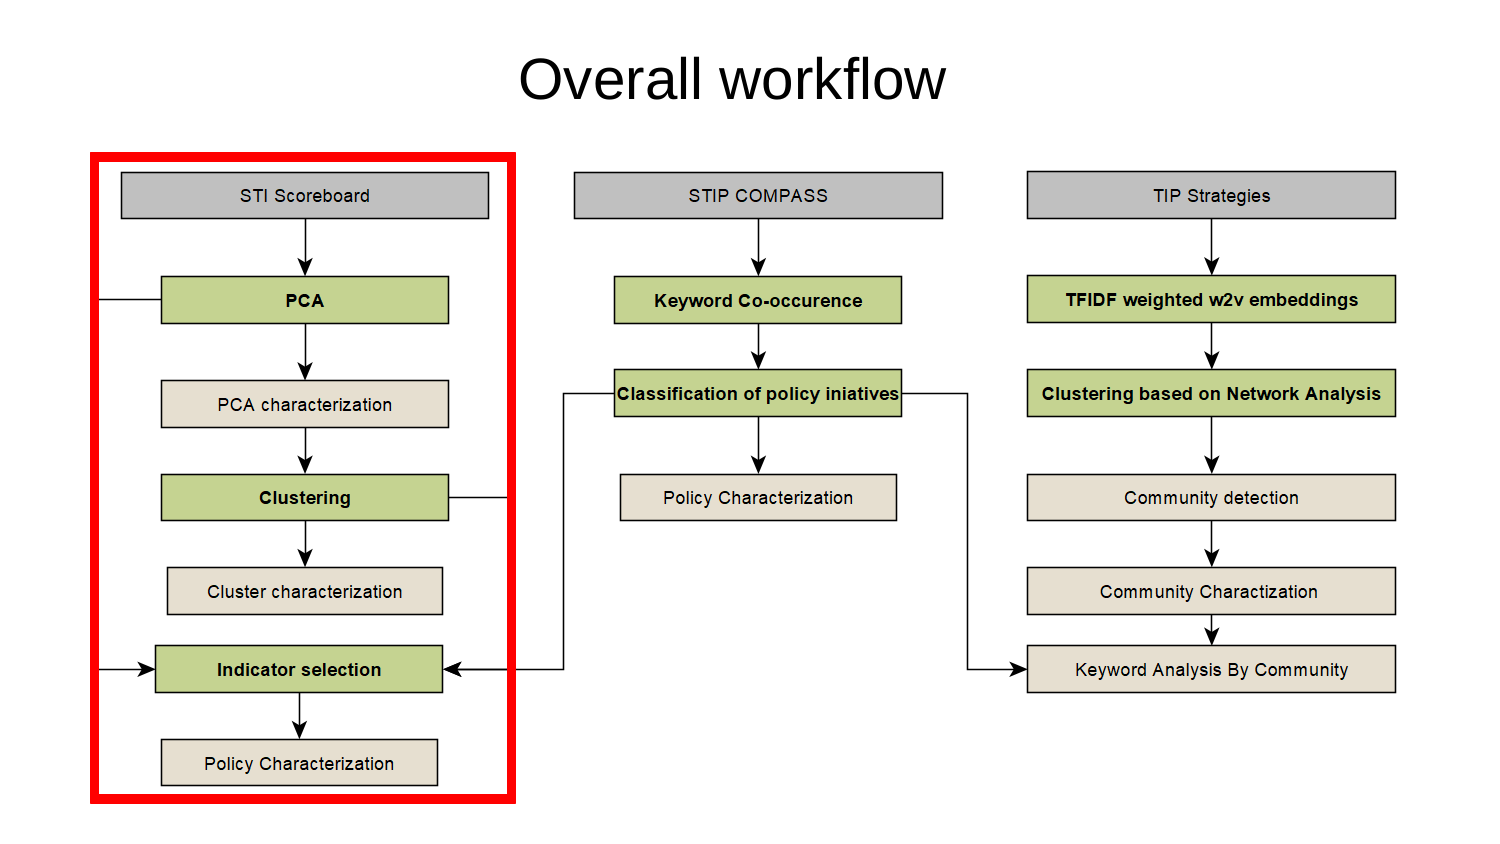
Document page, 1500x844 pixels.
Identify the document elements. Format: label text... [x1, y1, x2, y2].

picture [81, 156, 1419, 800]
subtitle Overall workflow [42, 26, 1440, 157]
